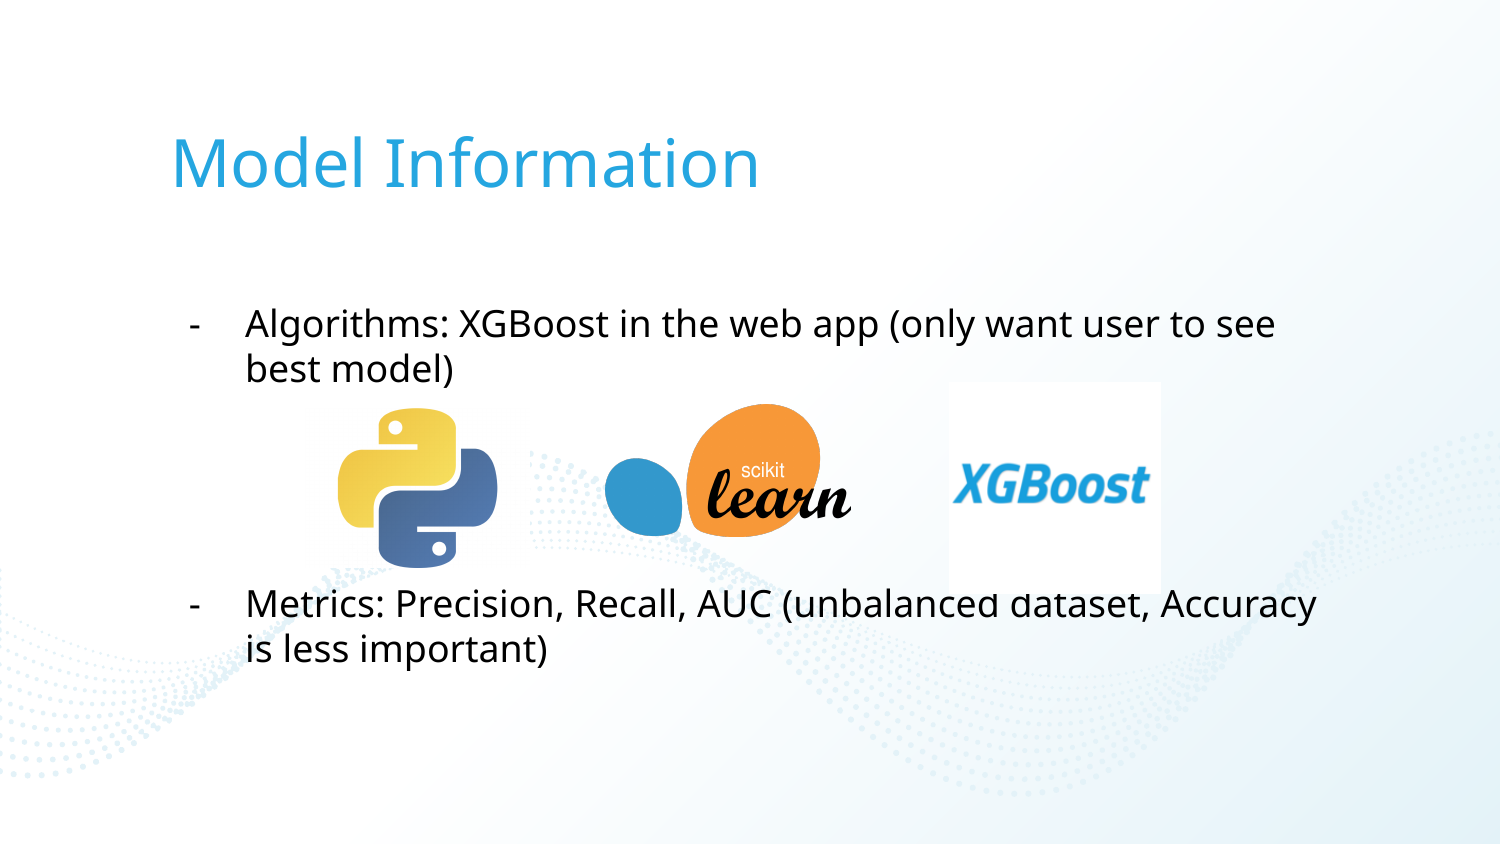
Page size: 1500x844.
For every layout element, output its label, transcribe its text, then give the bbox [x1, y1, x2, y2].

picture [604, 404, 851, 538]
picture [948, 382, 1161, 594]
list Algorithms: XGBoost in the web app (only want user to see best model) Metrics: Precision, Recall, AUC (unbalanced dataset, Accuracy is less important) [170, 222, 1330, 720]
title Model Information [170, 137, 1330, 203]
picture [305, 408, 530, 568]
